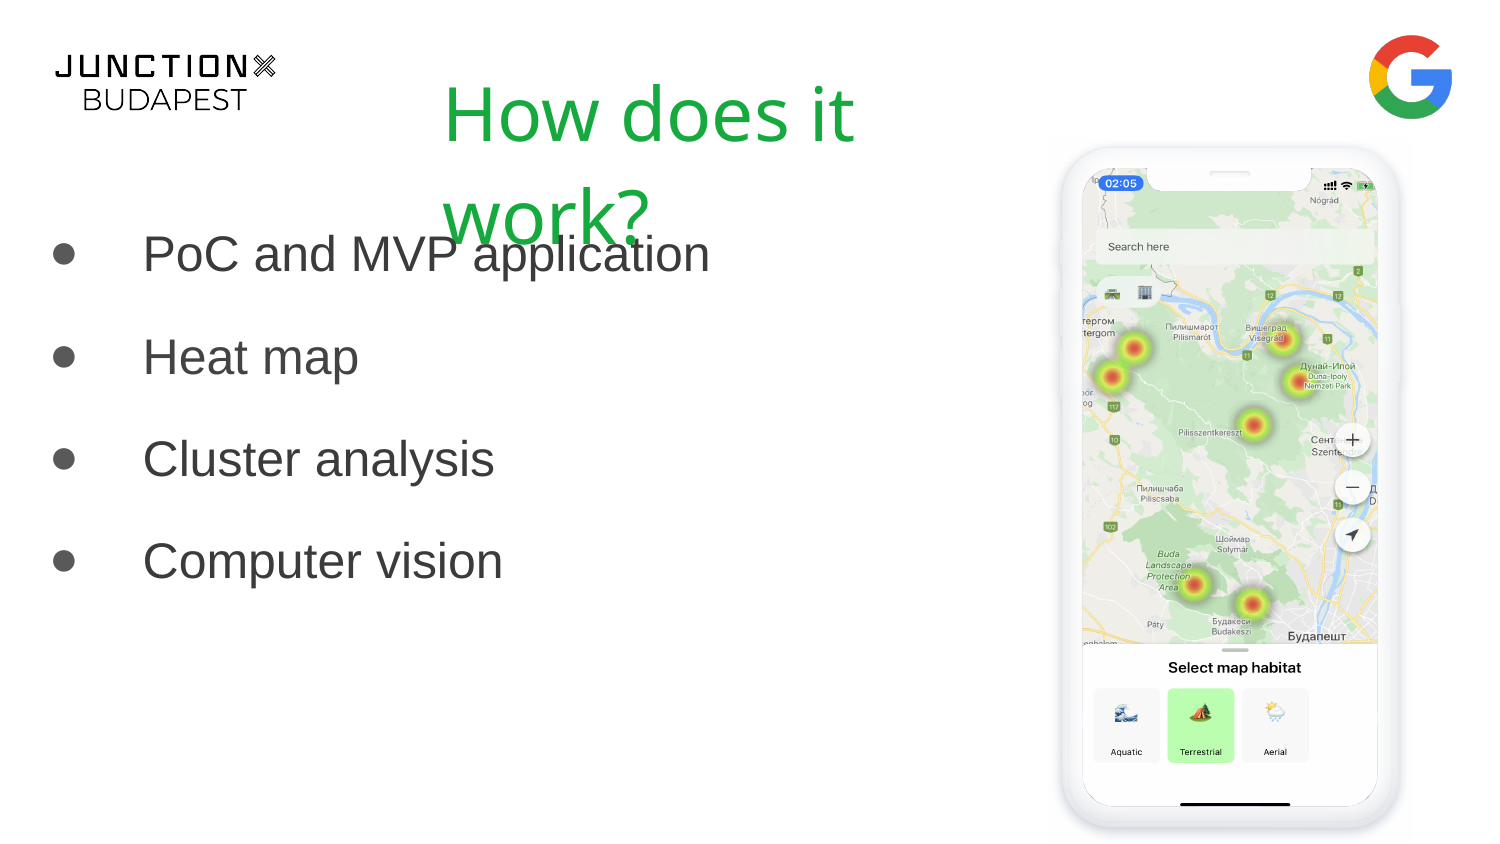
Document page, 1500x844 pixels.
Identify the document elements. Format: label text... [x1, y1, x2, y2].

title How does it work? [427, 37, 1075, 132]
picture [1047, 17, 1471, 844]
picture [35, 31, 295, 133]
text_box PoC and MVP application Heat map Cluster analysis Computer vision [34, 205, 785, 596]
